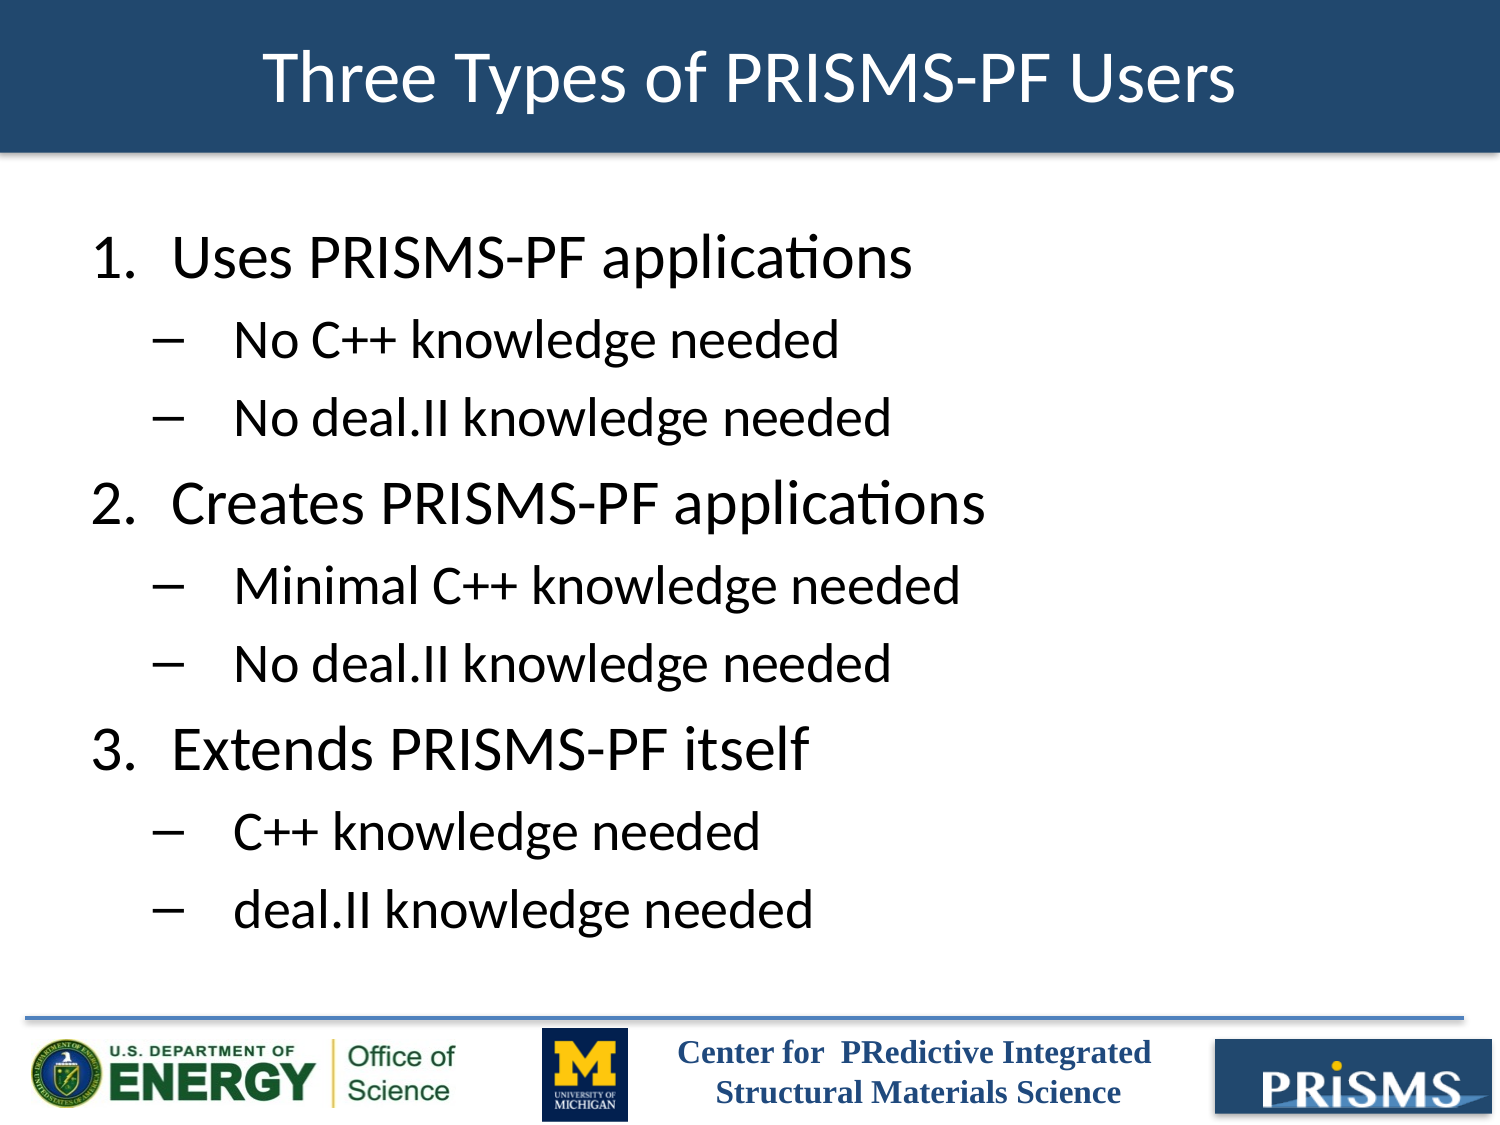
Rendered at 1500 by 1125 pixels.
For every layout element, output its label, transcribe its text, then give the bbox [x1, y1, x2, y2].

title Three Types of PRISMS-PF Users [75, 0, 1425, 166]
picture [1263, 1061, 1489, 1109]
picture [31, 1039, 456, 1108]
picture [542, 1028, 628, 1122]
list Uses PRISMS-PF applications No C++ knowledge needed No deal.II knowledge needed Creates PRISMS-PF applications Minimal C++ knowledge needed No deal.II knowledge needed Extends PRISMS-PF itself C++ knowledge needed deal.II knowledge needed [75, 206, 1425, 950]
